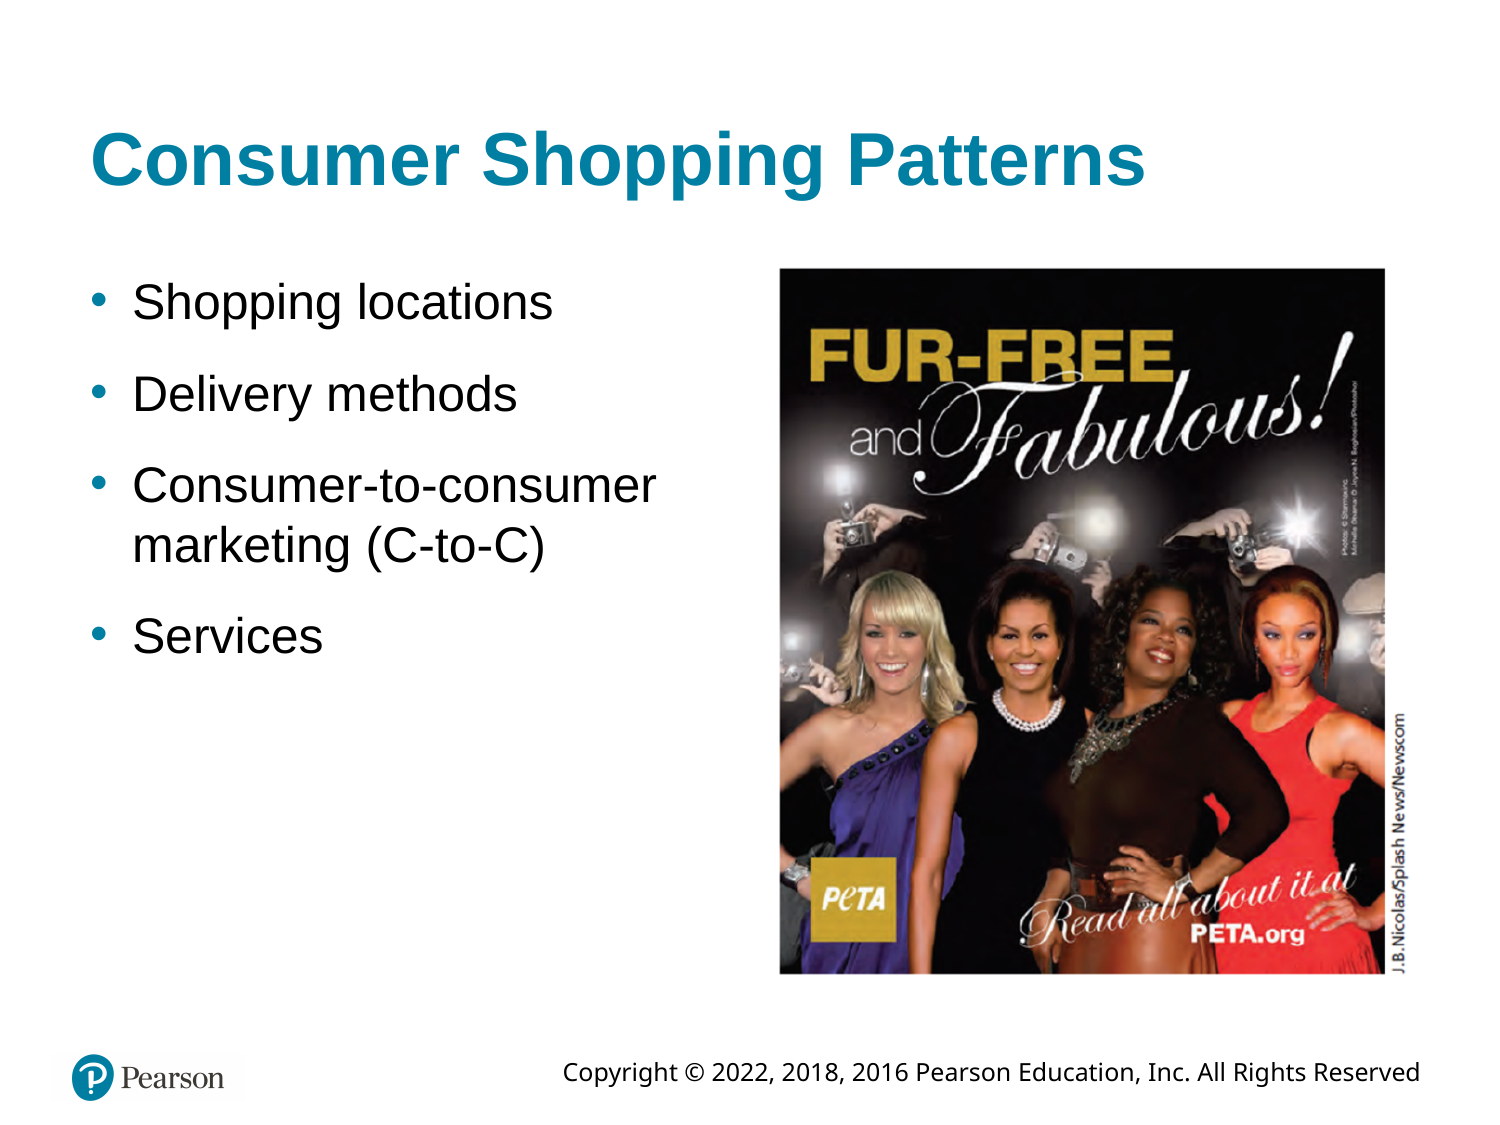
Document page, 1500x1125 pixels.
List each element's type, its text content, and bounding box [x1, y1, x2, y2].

title Consumer Shopping Patterns [75, 35, 1425, 216]
list Shopping locations Delivery methods Consumer-to-consumer marketing (C-to-C) Services [75, 254, 730, 983]
picture [51, 1053, 245, 1102]
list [771, 254, 1424, 984]
